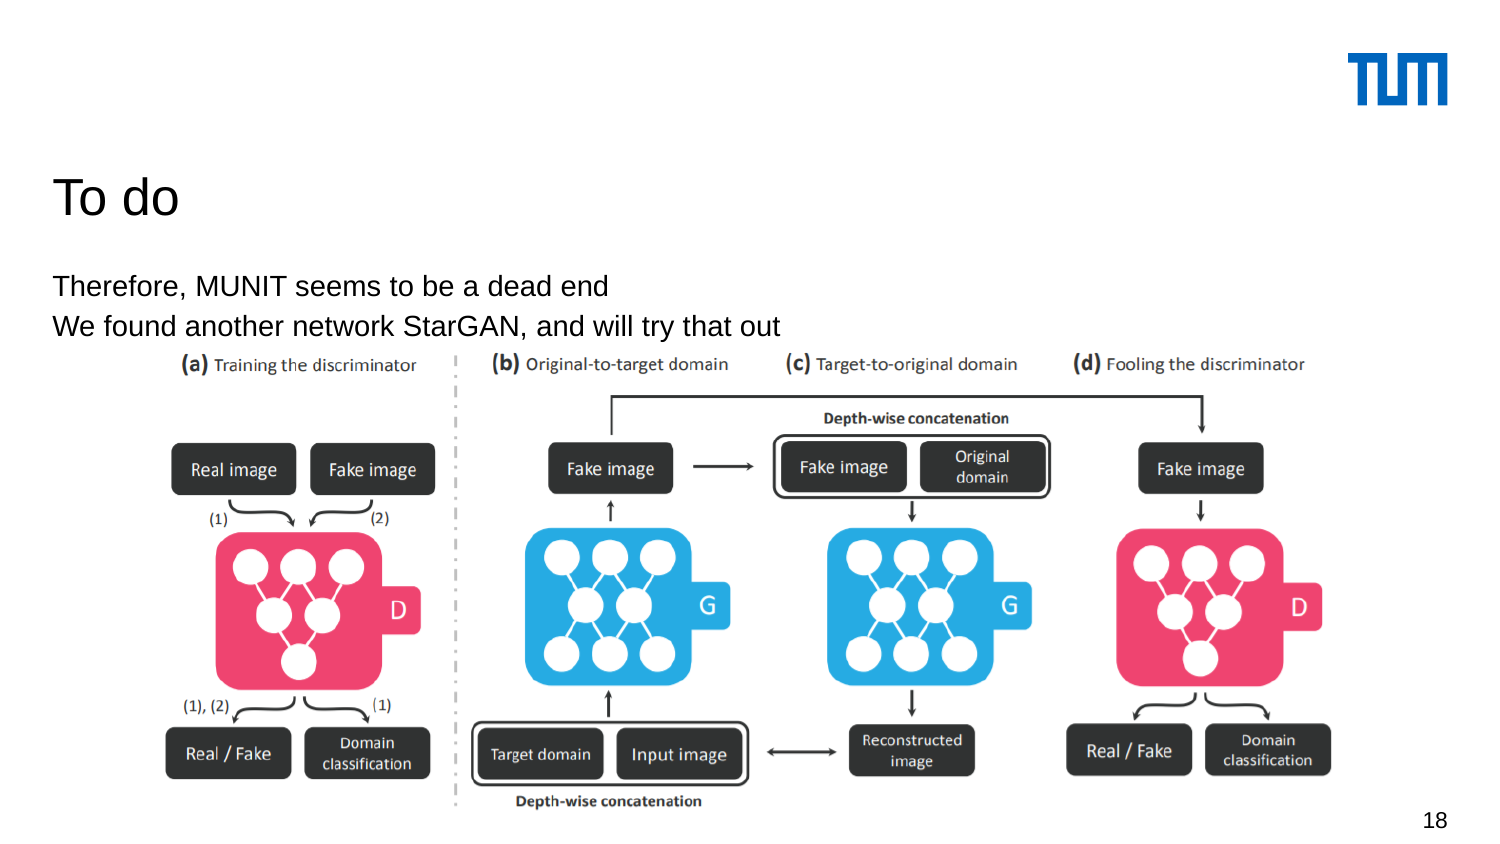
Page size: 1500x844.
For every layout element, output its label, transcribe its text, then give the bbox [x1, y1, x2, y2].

slide_number 18 [1111, 796, 1448, 842]
picture [138, 343, 1362, 820]
list Therefore, MUNIT seems to be a dead end We found another network StarGAN, and will try that out [52, 262, 1449, 771]
title To do [52, 159, 1449, 223]
